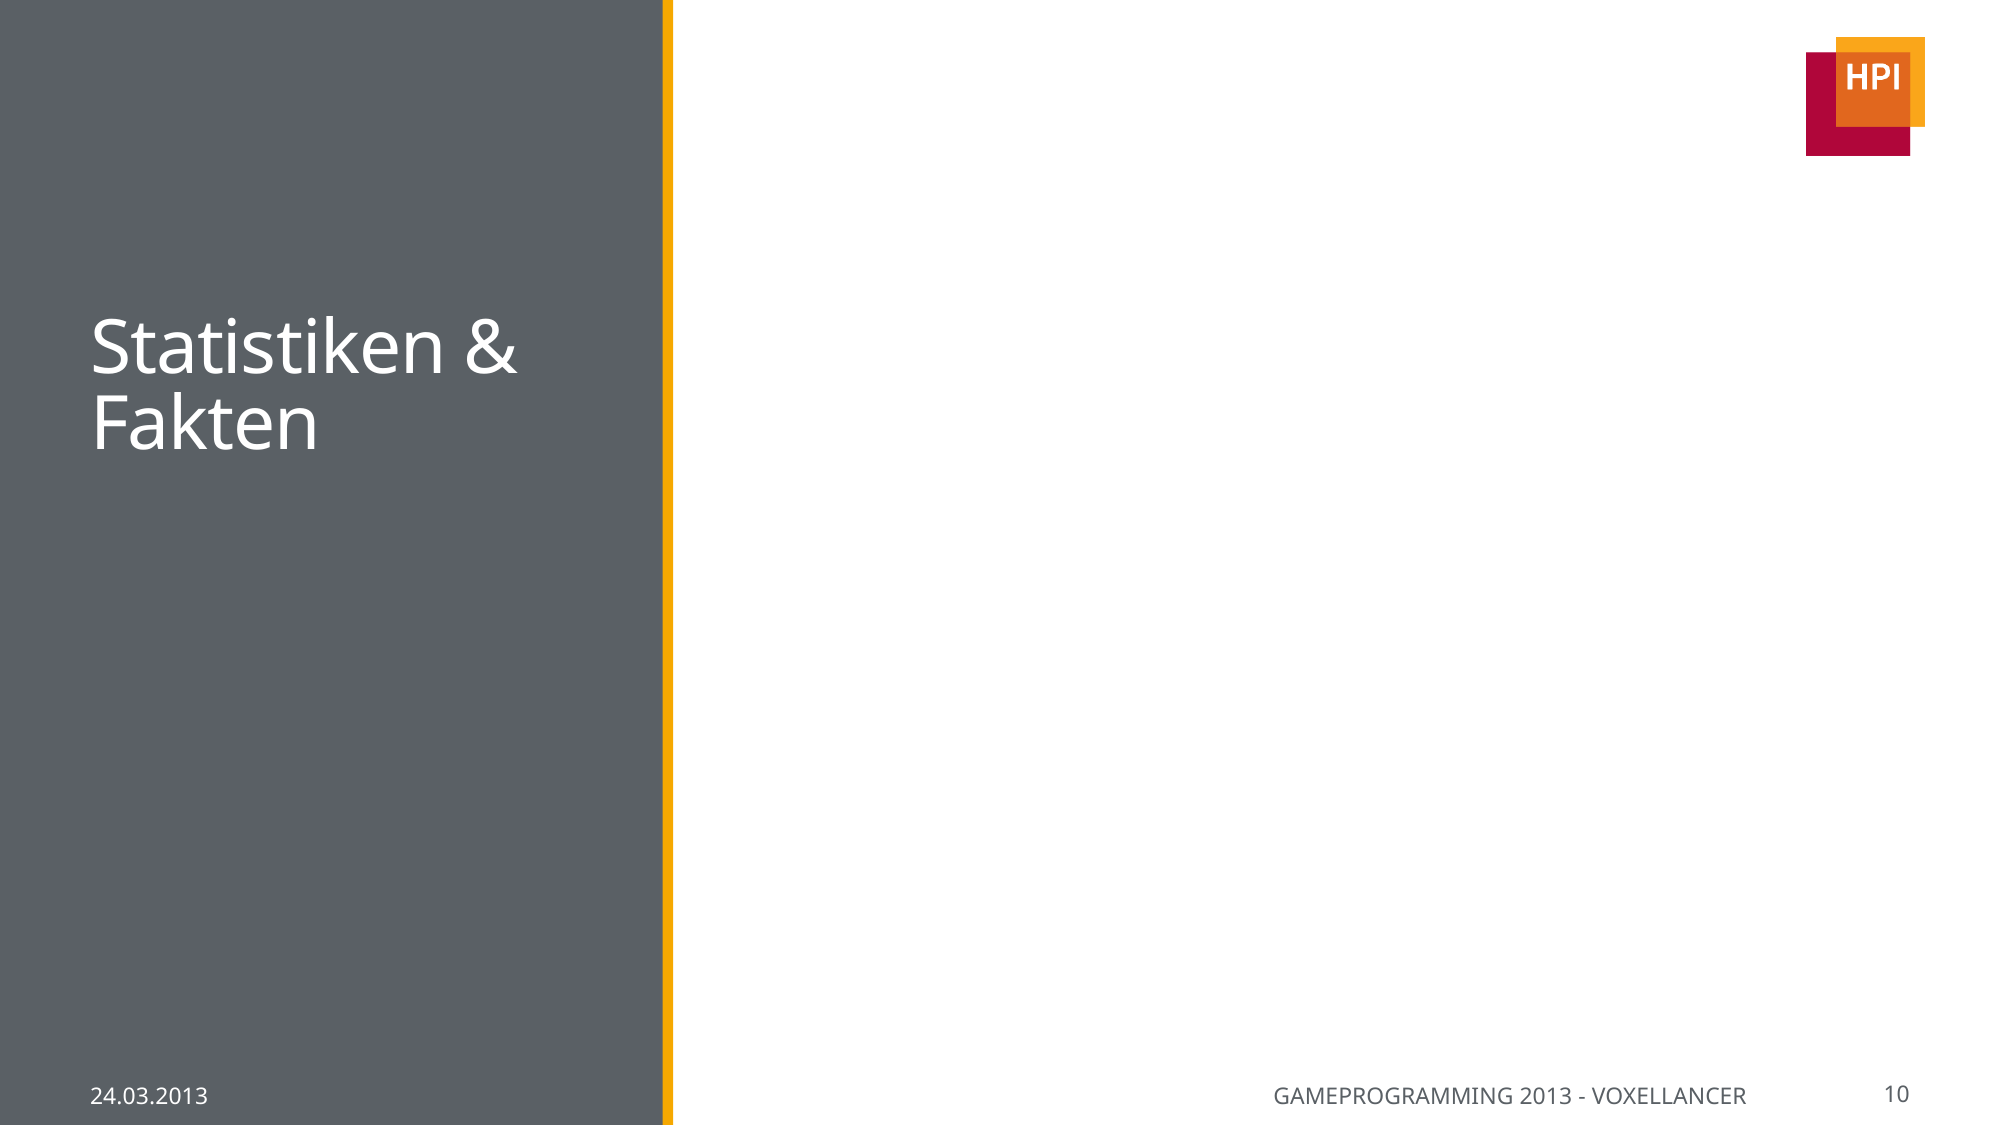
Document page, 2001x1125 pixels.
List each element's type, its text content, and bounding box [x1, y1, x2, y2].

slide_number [75, 1065, 233, 1125]
title Statistiken & Fakten [75, 97, 600, 473]
picture [1806, 37, 1925, 156]
slide_number 10 [1768, 1065, 1926, 1125]
footer Gameprogramming 2013 - Voxellancer [756, 1065, 1763, 1125]
